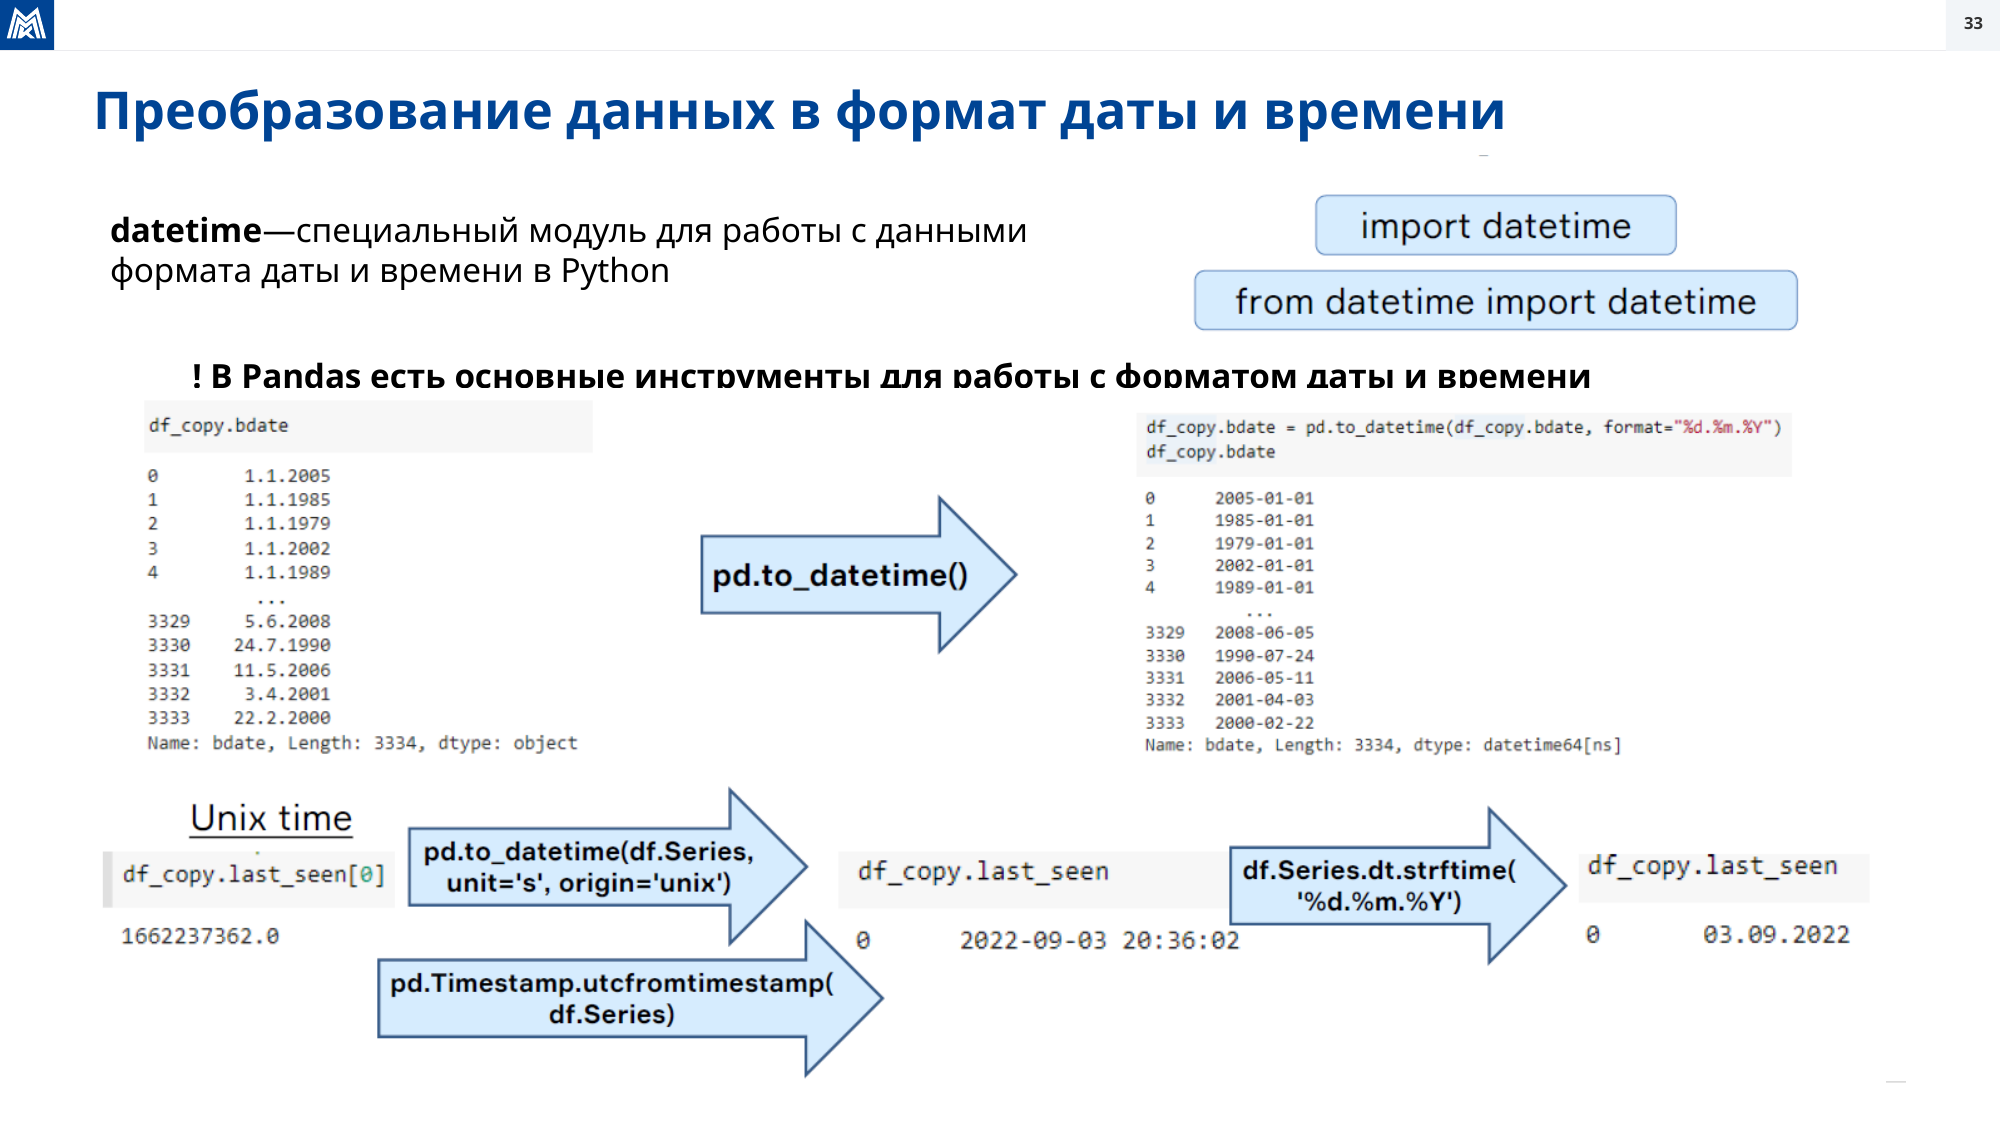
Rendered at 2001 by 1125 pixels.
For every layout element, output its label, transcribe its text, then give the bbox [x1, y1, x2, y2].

text_box datetime—специальный модуль для работы с данными формата даты и времени в Python [95, 202, 1137, 297]
title Преобразование данных в формат даты и времени [93, 77, 1904, 172]
text_box ! В Pandas есть основные инструменты для работы с форматом даты и времени [177, 347, 1618, 387]
picture [1142, 155, 1839, 345]
picture [93, 387, 1906, 1112]
